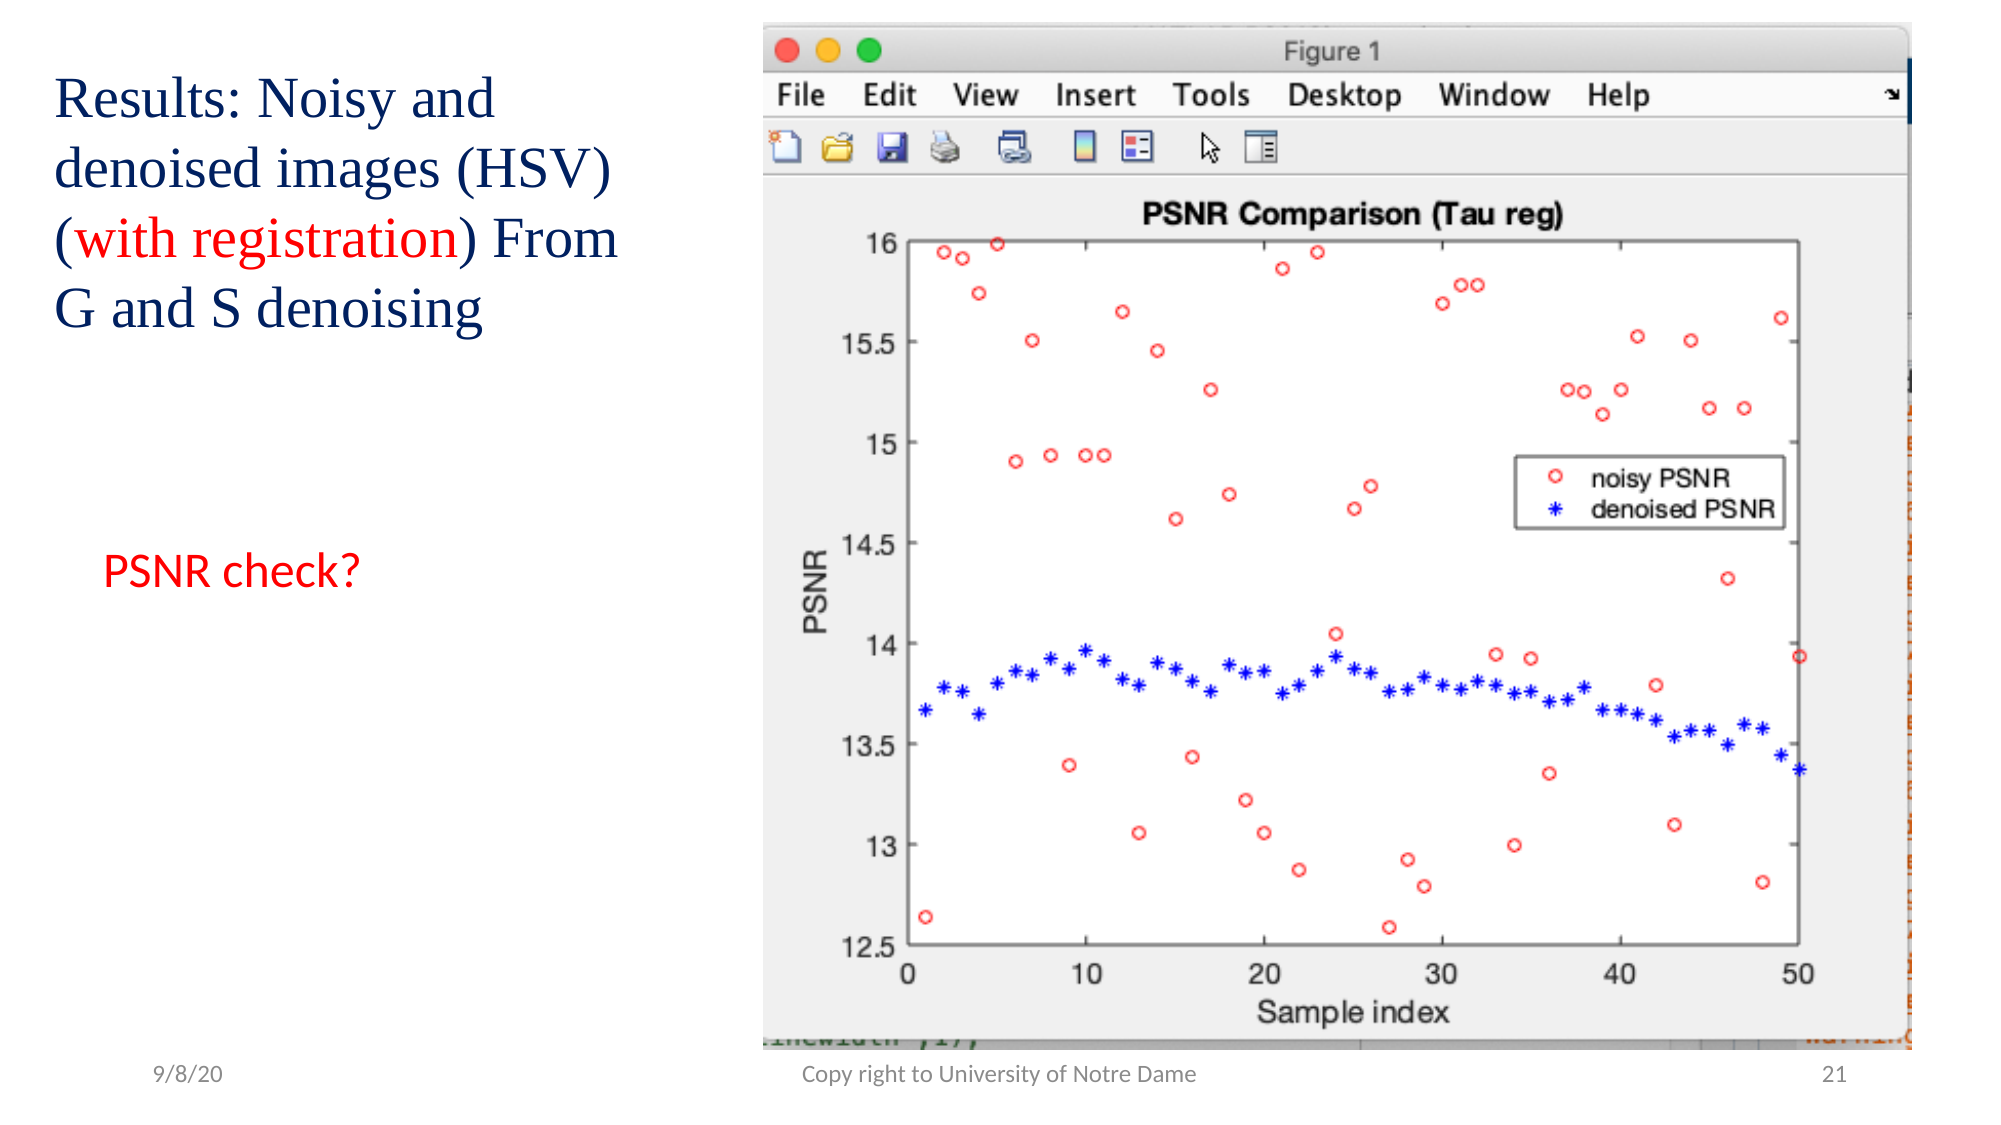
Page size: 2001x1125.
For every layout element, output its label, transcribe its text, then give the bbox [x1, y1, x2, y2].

footer Copy right to University of Notre Dame [662, 1042, 1338, 1103]
slide_number 21 [1412, 1050, 1863, 1103]
text_box Results: Noisy and denoised images (HSV) (with registration) From G and S denoising [40, 51, 663, 347]
text_box PSNR check? [88, 529, 378, 605]
picture [763, 22, 1912, 1050]
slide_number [137, 1042, 588, 1103]
